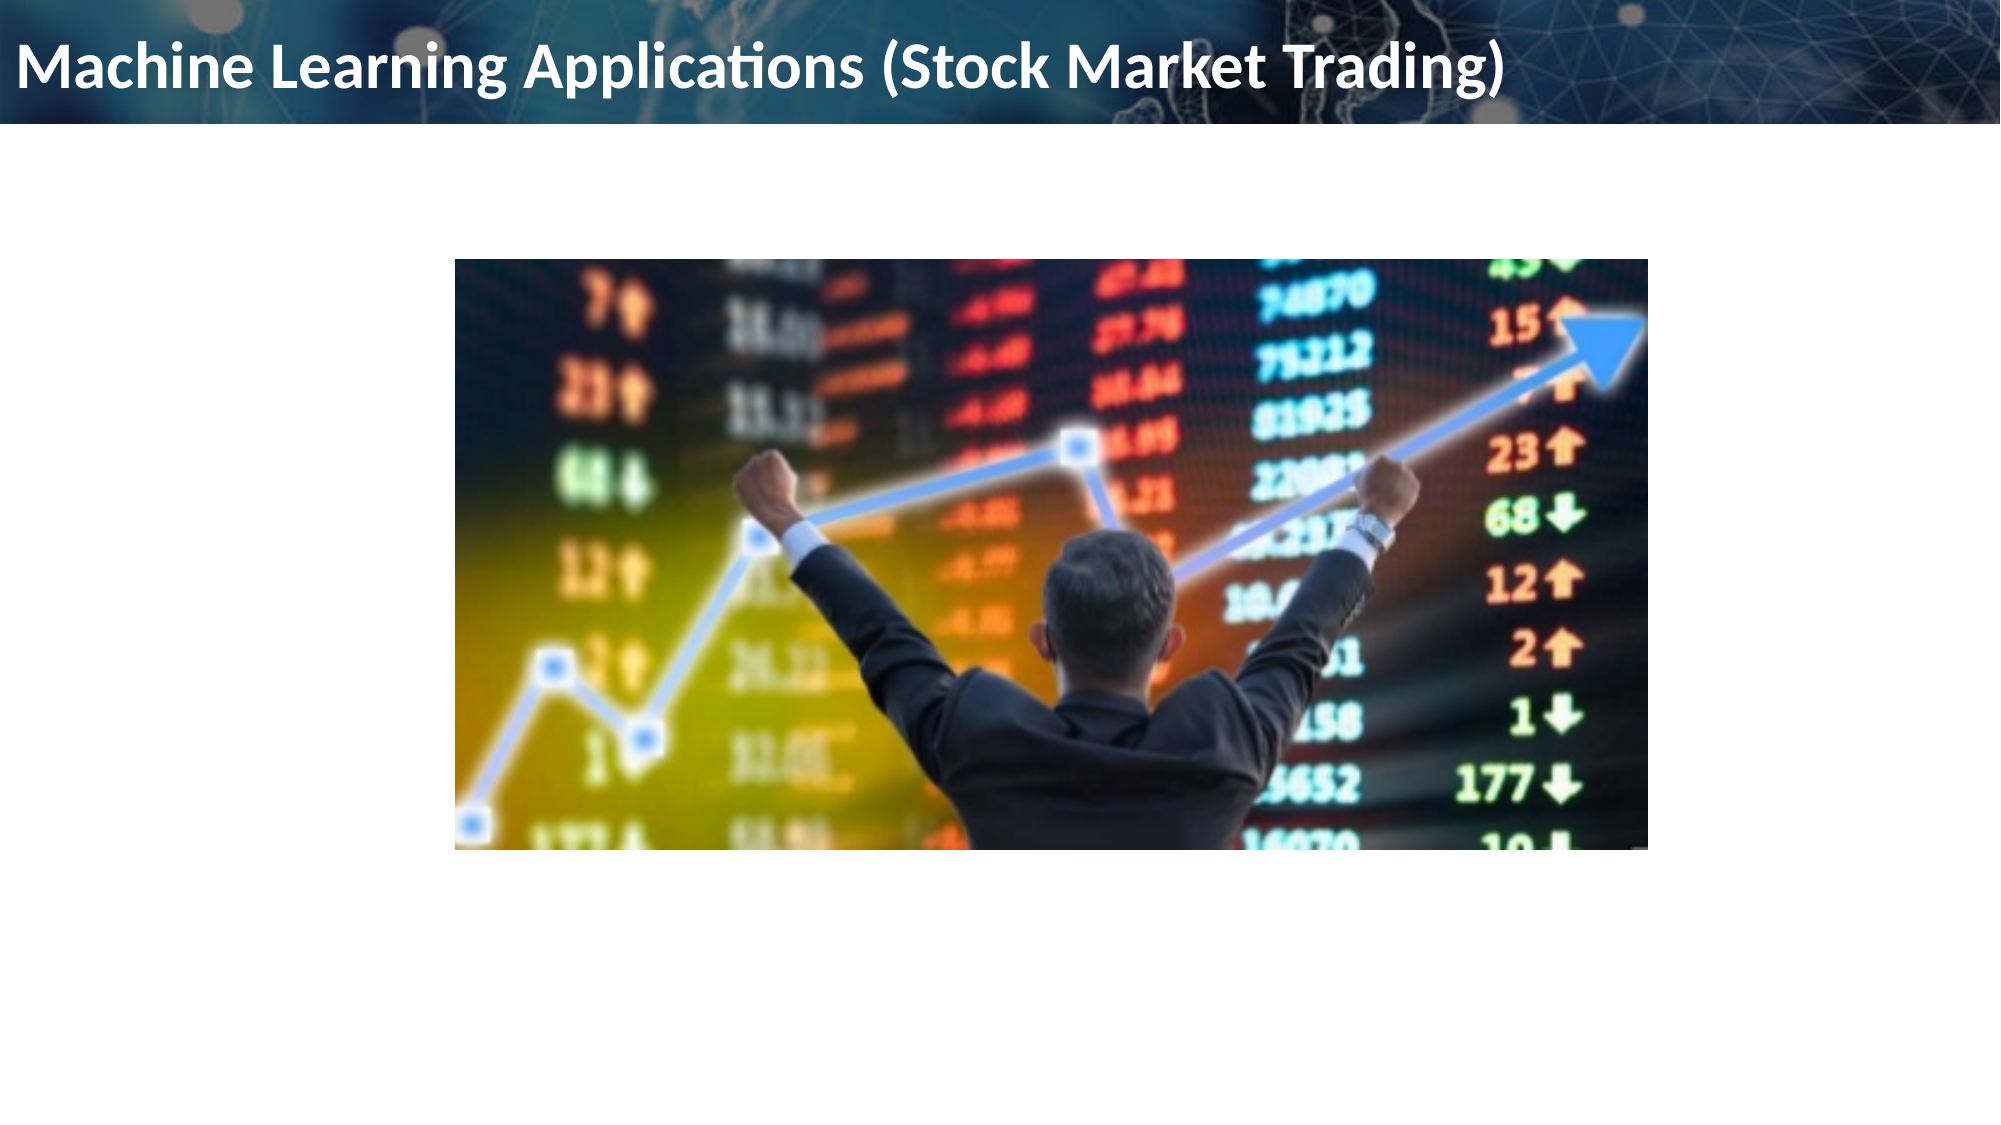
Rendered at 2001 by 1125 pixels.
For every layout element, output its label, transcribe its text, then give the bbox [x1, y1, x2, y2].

text_box [70, 172, 1868, 850]
picture [455, 259, 1648, 850]
title Machine Learning Applications (Stock Market Trading) [0, 10, 2000, 123]
